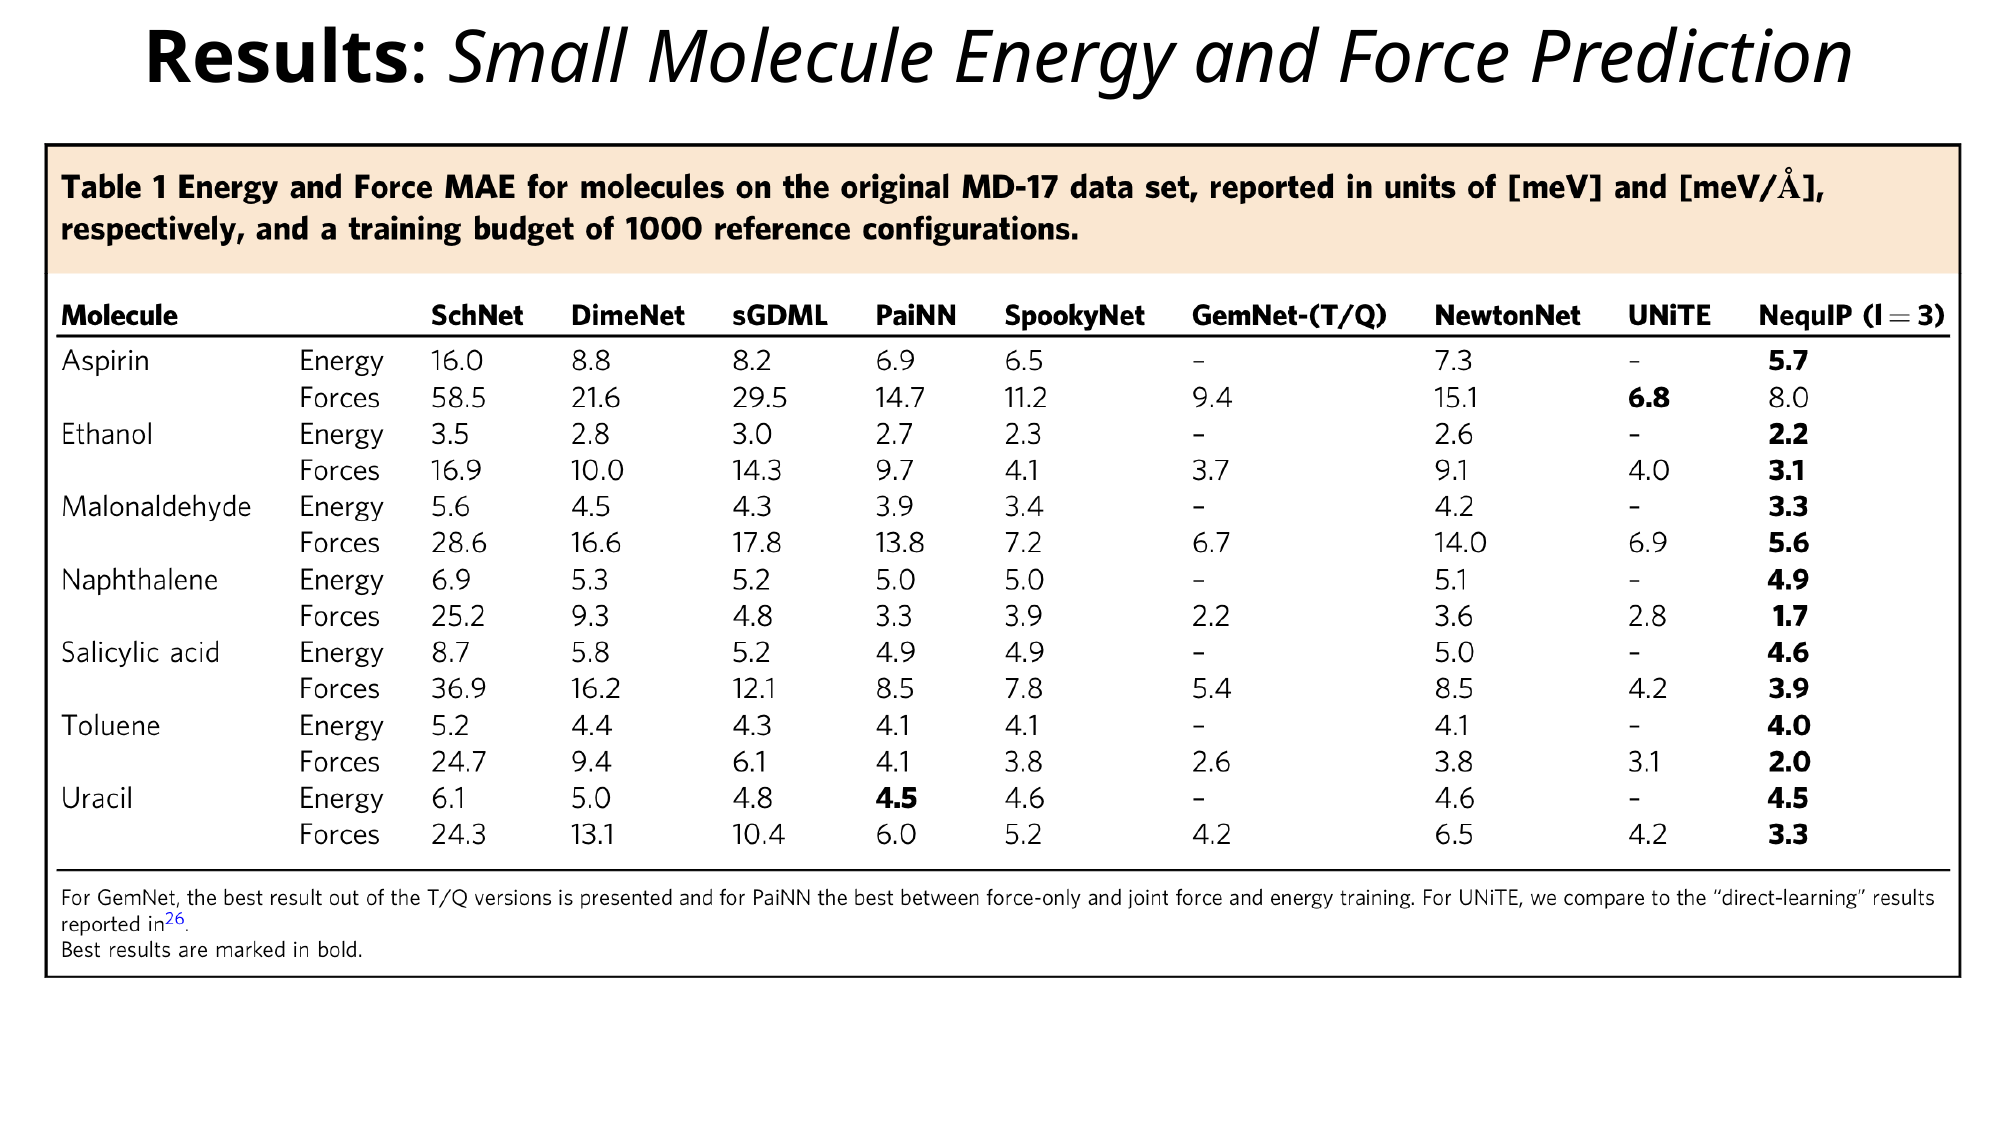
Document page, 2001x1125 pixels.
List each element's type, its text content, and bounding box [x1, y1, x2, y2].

picture [19, 125, 1981, 1000]
text_box Results: Small Molecule Energy and Force Prediction [84, 1, 1916, 104]
